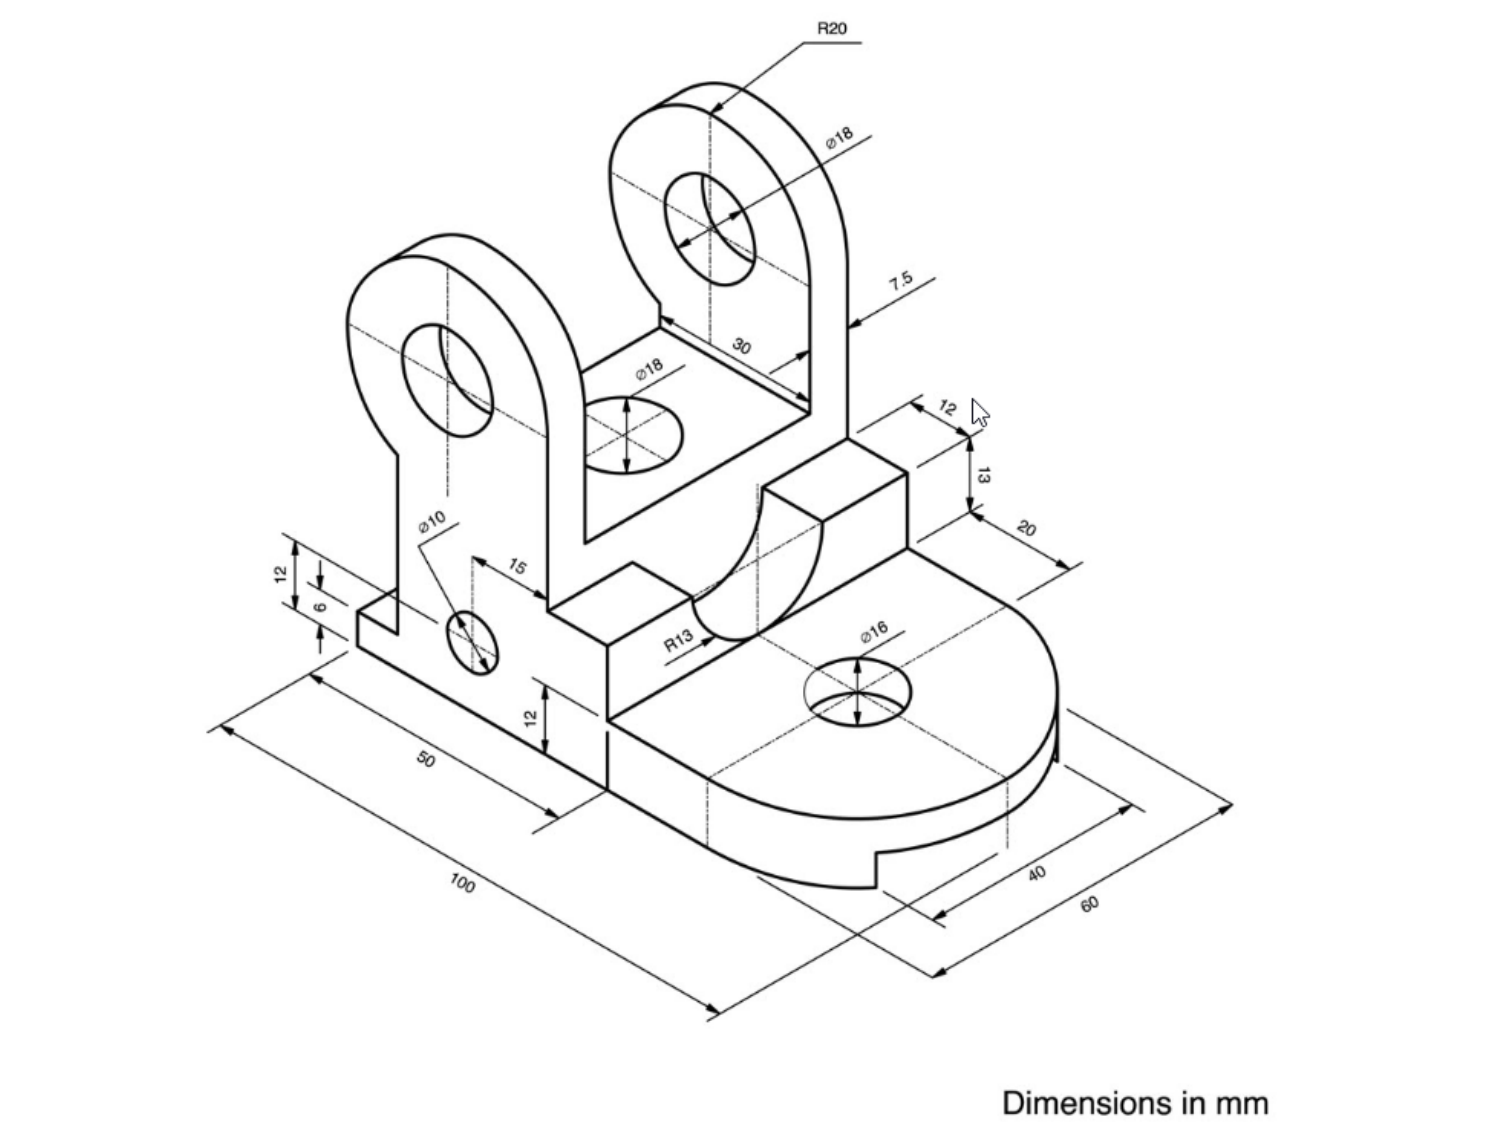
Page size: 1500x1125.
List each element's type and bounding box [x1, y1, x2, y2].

picture [179, 0, 1321, 1125]
